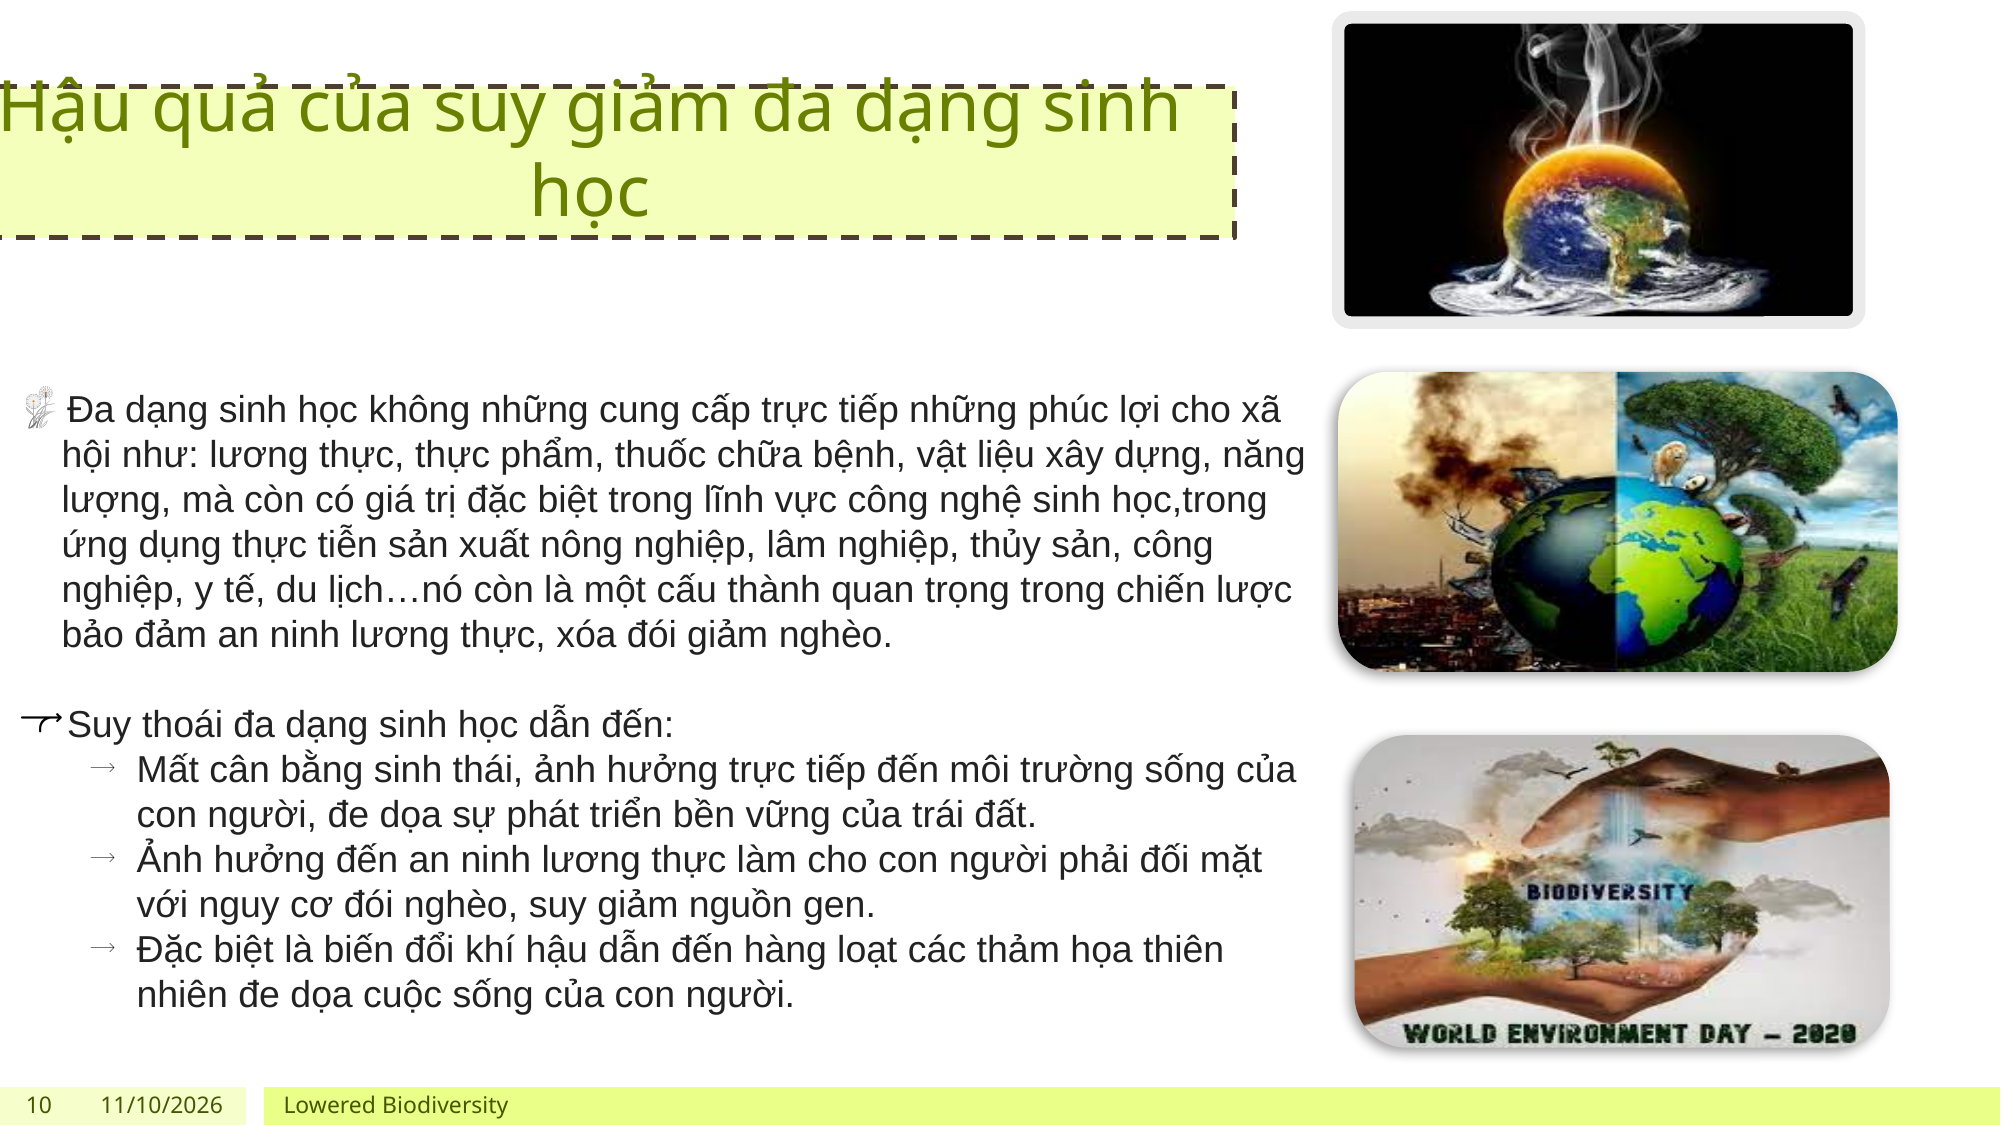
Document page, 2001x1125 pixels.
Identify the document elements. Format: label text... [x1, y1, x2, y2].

picture [89, 934, 116, 961]
picture [1354, 735, 1890, 1048]
text_box Đa dạng sinh học không những cung cấp trực tiếp những phúc lợi cho xã hội như: lương thực, thực phẩm, thuốc chữa bệnh, vật liệu xây dựng, năng lượng, mà còn có giá trị đặc biệt trong lĩnh vực công nghệ sinh học,trong ứng dụng thực tiễn sản xuất nông nghiệp, lâm nghiệp, thủy sản, công nghiệp, y tế, du lịch…nó còn là một cấu thành quan trọng trong chiến lược bảo đảm an ninh lương thực, xóa đói giảm nghèo. Suy thoái đa dạng sinh học dẫn đến: Mất cân bằng sinh thái, ảnh hưởng trực tiếp đến môi trường sống của con người, đe dọa sự phát triển bền vững của trái đất. Ảnh hưởng đến an ninh lương thực làm cho con người phải đối mặt với nguy cơ đói nghèo, suy giảm nguồn gen. Đặc biệt là biến đổi khí hậu dẫn đến hàng loạt các thảm họa thiên nhiên đe dọa cuộc sống của con người. [0, 377, 1339, 1023]
picture [89, 754, 116, 781]
title Hậu quả của suy giảm đa dạng sinh học [0, 86, 1235, 238]
picture [14, 696, 68, 749]
picture [89, 844, 116, 871]
picture [14, 381, 68, 434]
footer Lowered Biodiversity [268, 1087, 1769, 1125]
picture [1338, 371, 1898, 672]
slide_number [74, 1087, 239, 1125]
picture [1338, 17, 1860, 323]
slide_number 10 [0, 1087, 68, 1125]
